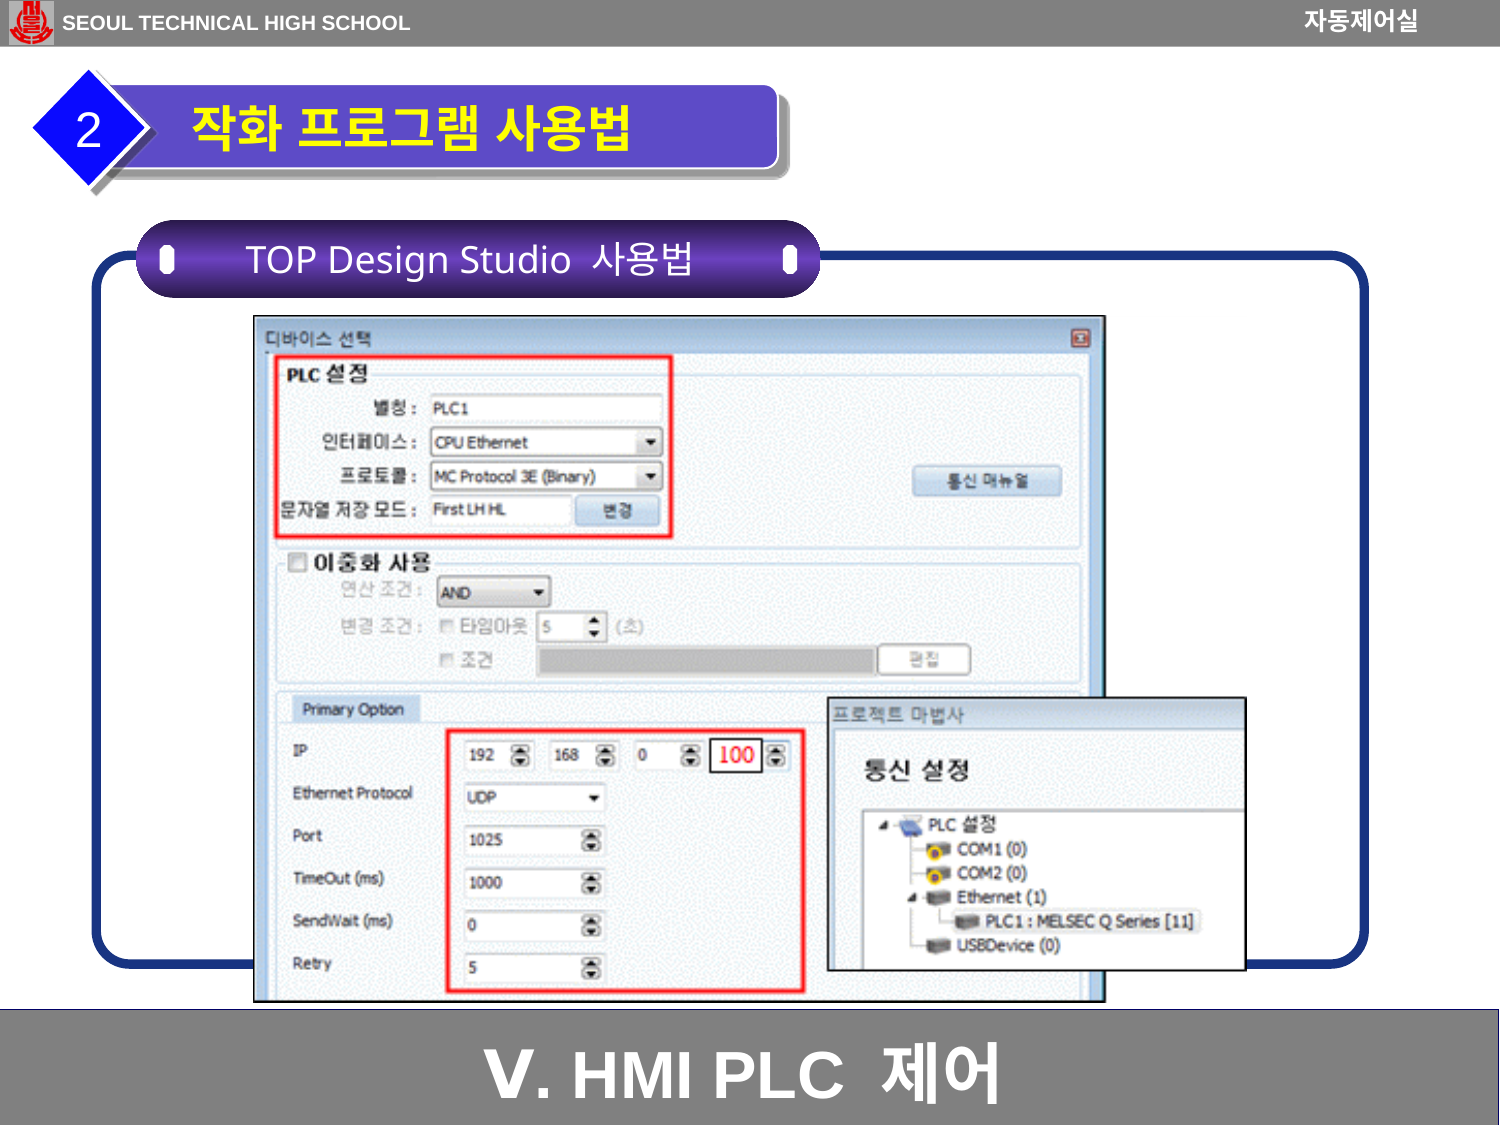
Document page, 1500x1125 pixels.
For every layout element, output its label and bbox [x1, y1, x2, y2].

text_box [29, 66, 779, 190]
picture [9, 1, 54, 45]
picture [253, 315, 1247, 1003]
text_box [96, 255, 1365, 965]
text_box [135, 219, 822, 299]
